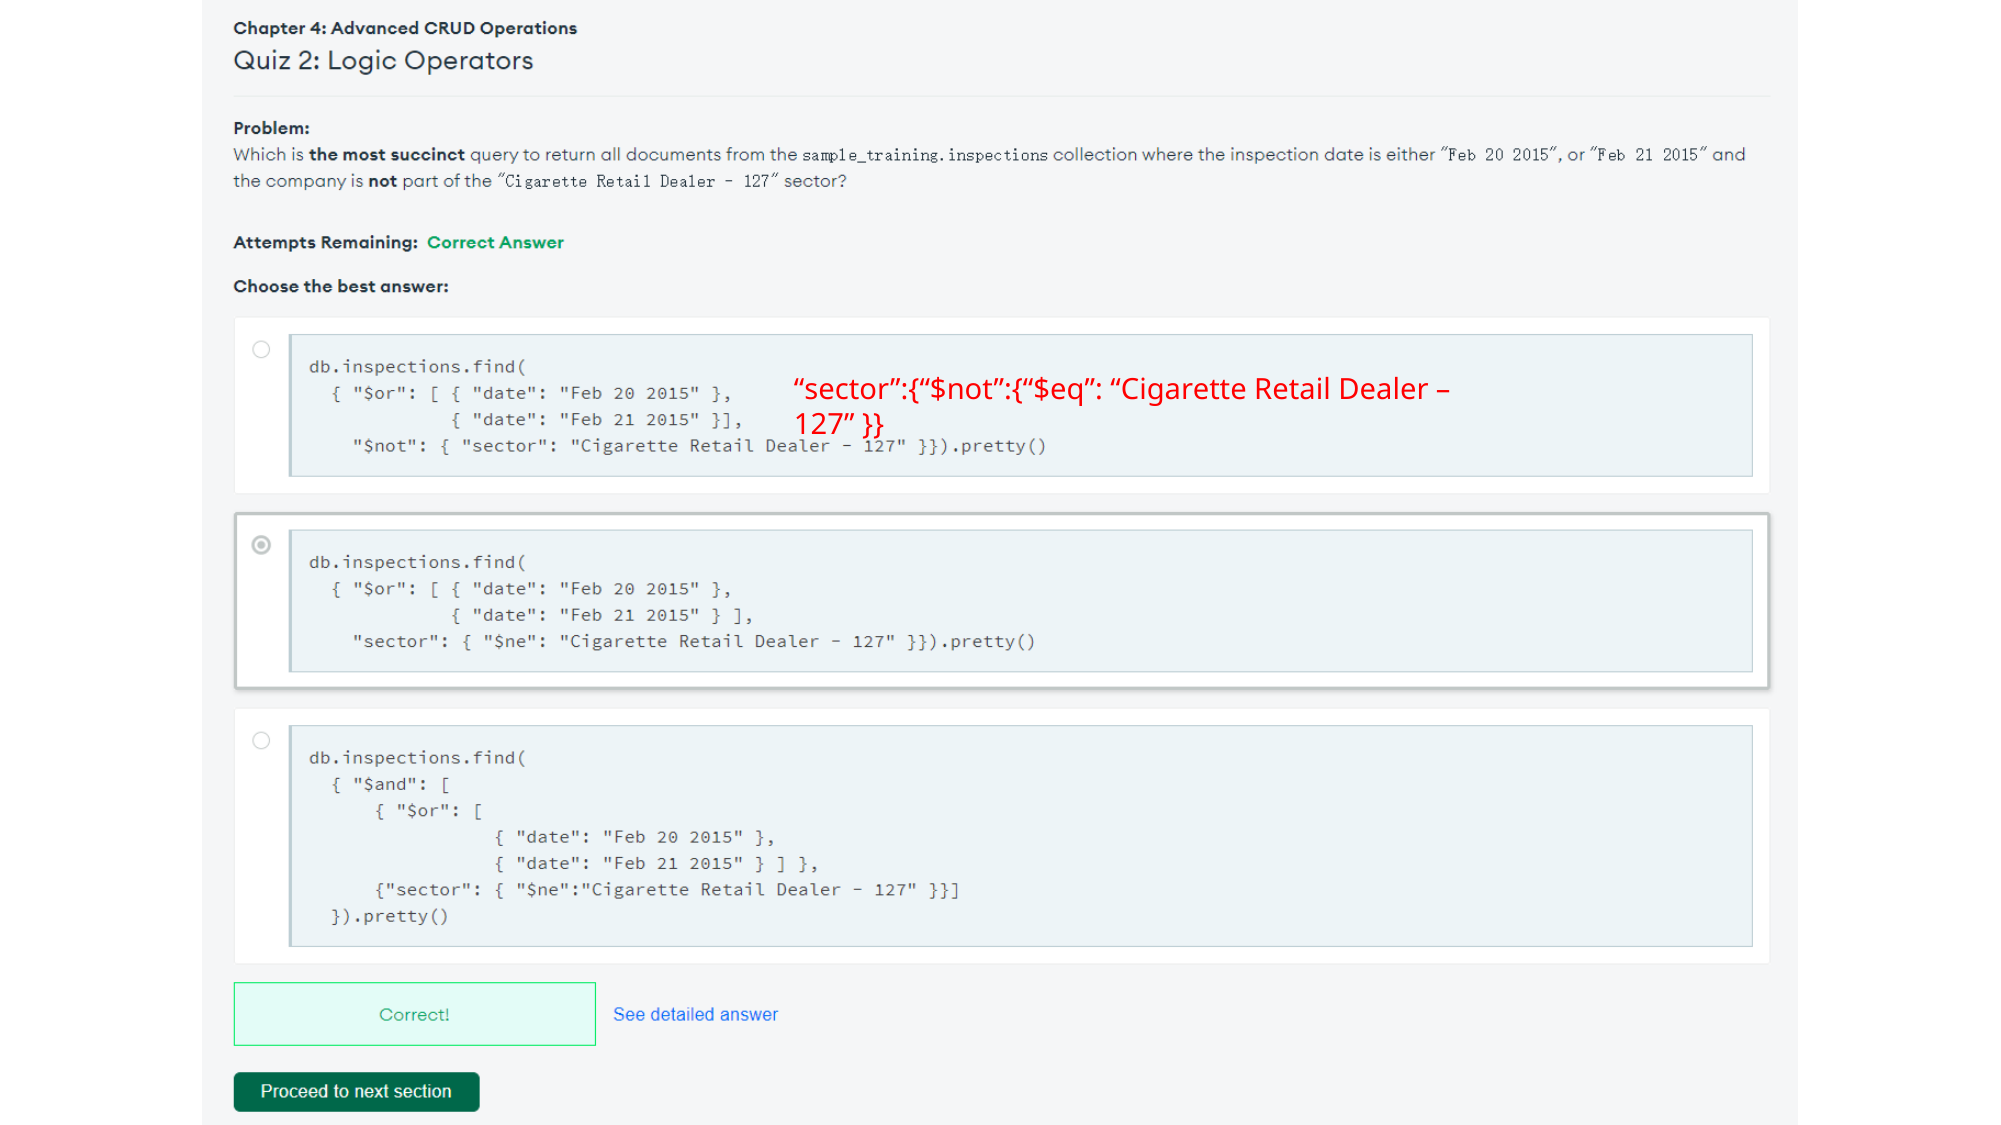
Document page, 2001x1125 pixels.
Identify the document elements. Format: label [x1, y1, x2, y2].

picture [202, 0, 1798, 1125]
